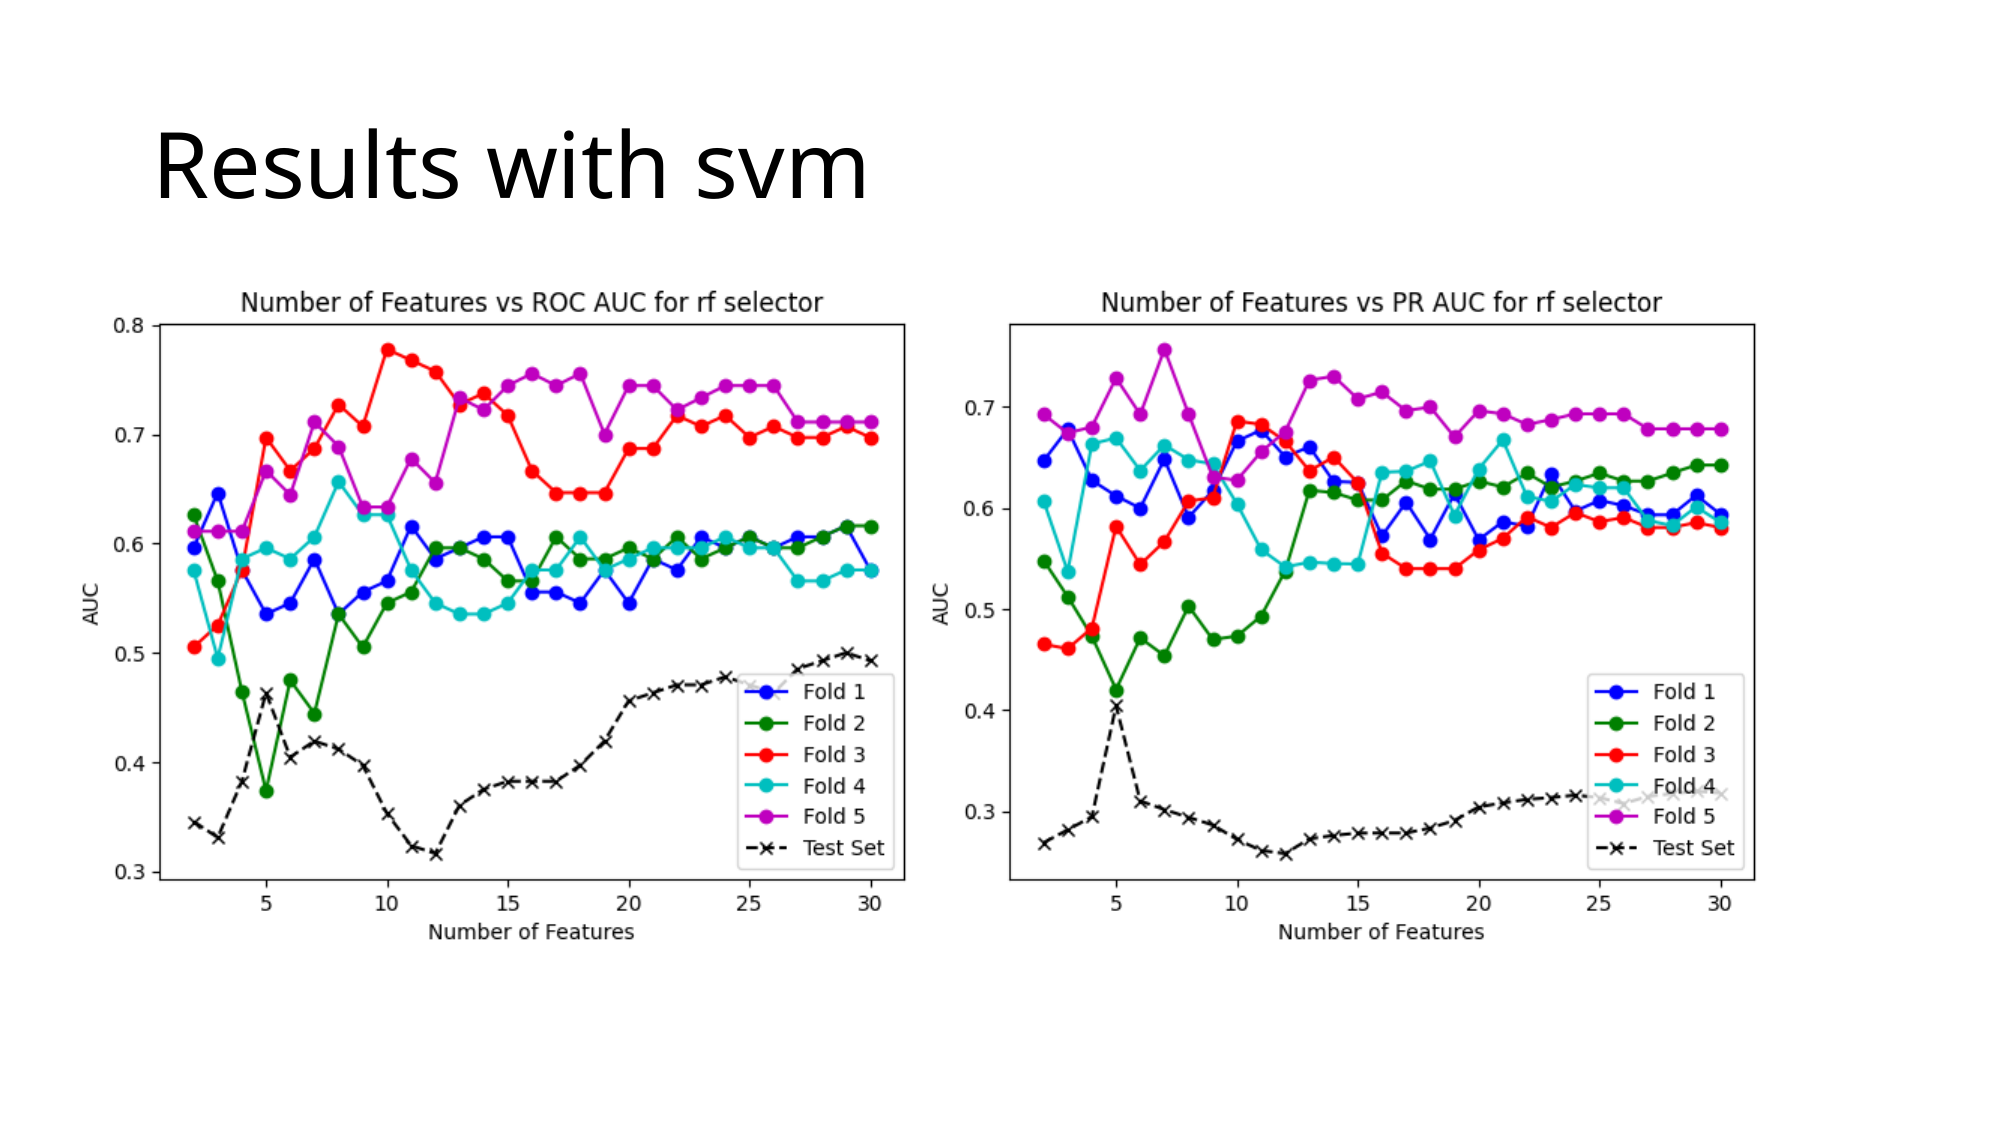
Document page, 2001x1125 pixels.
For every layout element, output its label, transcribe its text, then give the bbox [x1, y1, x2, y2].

title Results with svm [137, 59, 1863, 278]
picture [67, 276, 1769, 959]
